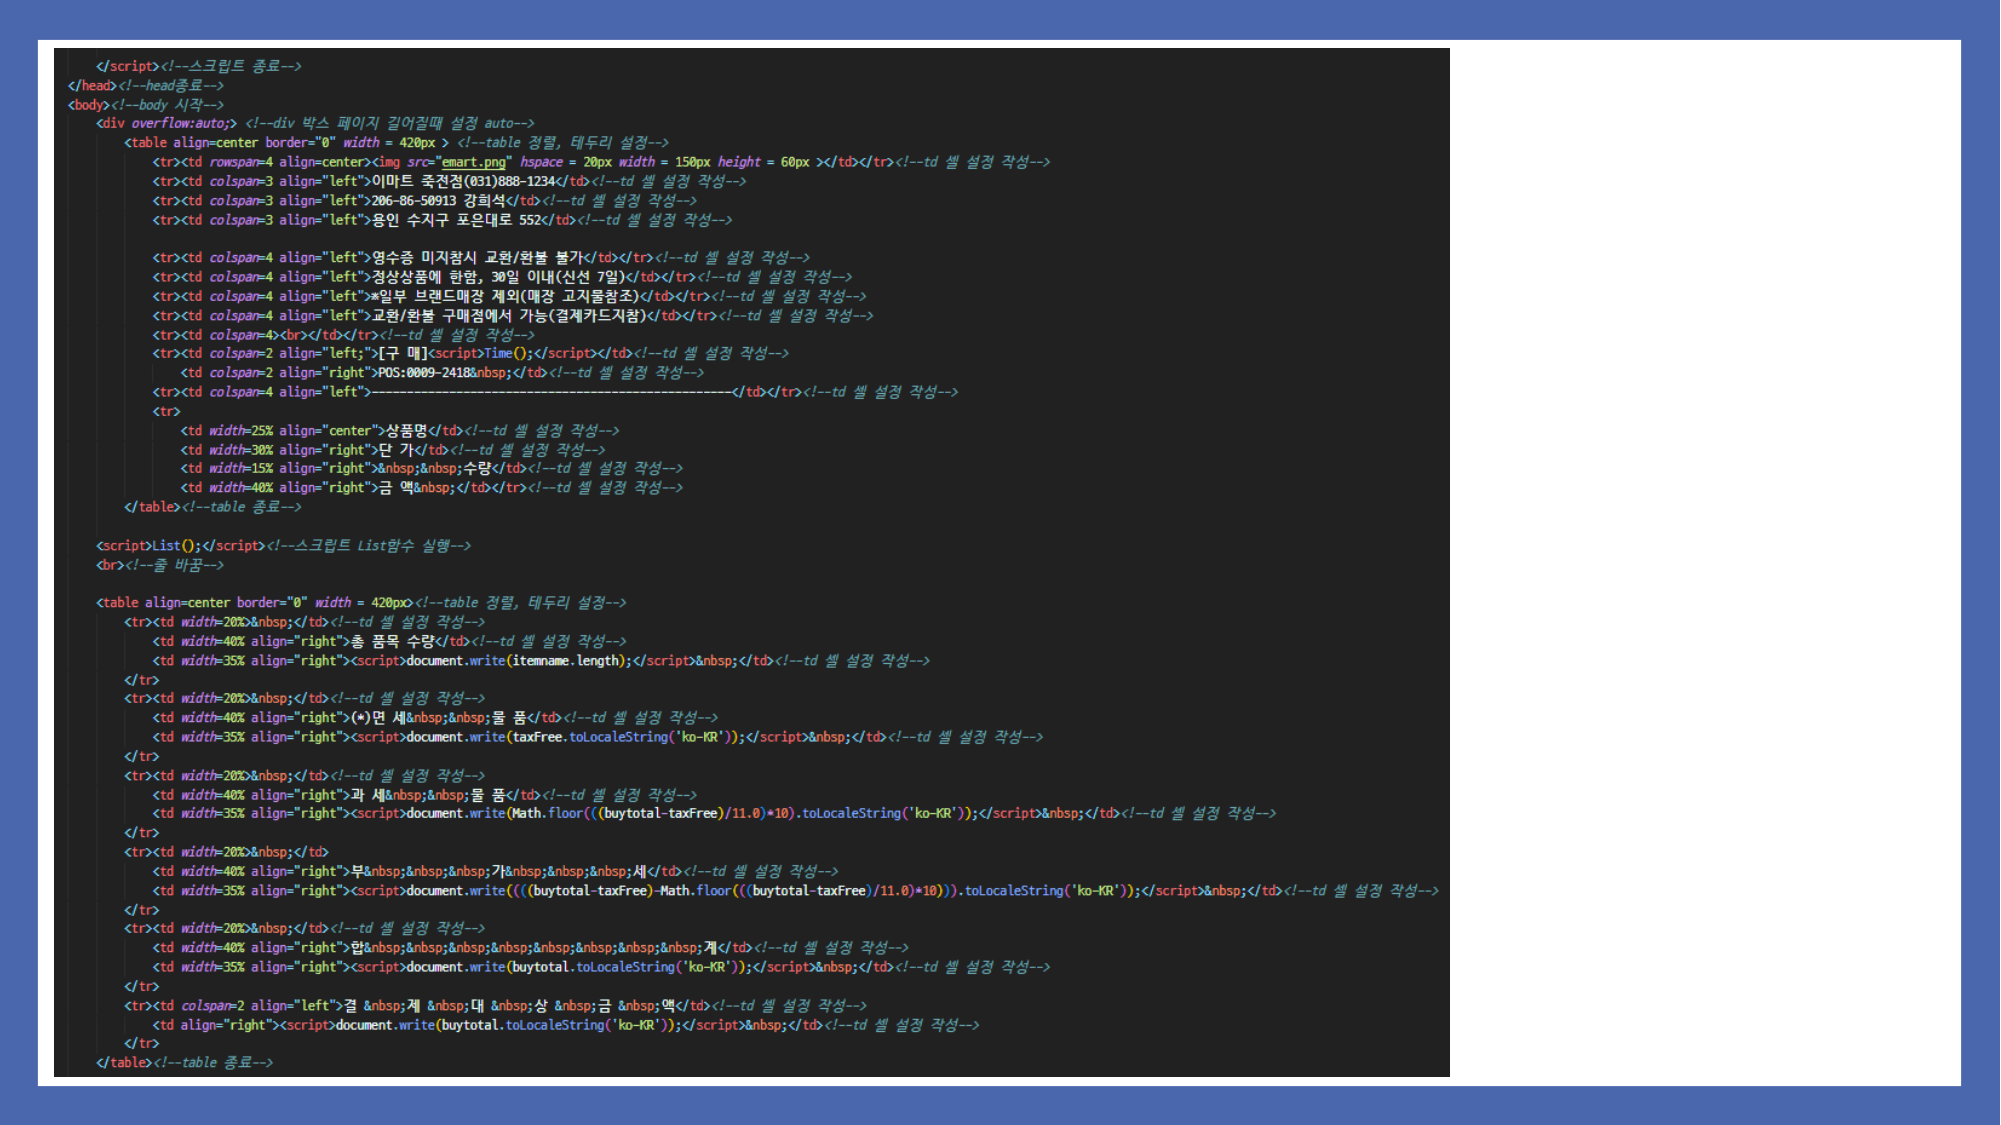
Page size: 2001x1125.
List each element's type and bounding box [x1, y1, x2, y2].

picture [54, 47, 1450, 1077]
